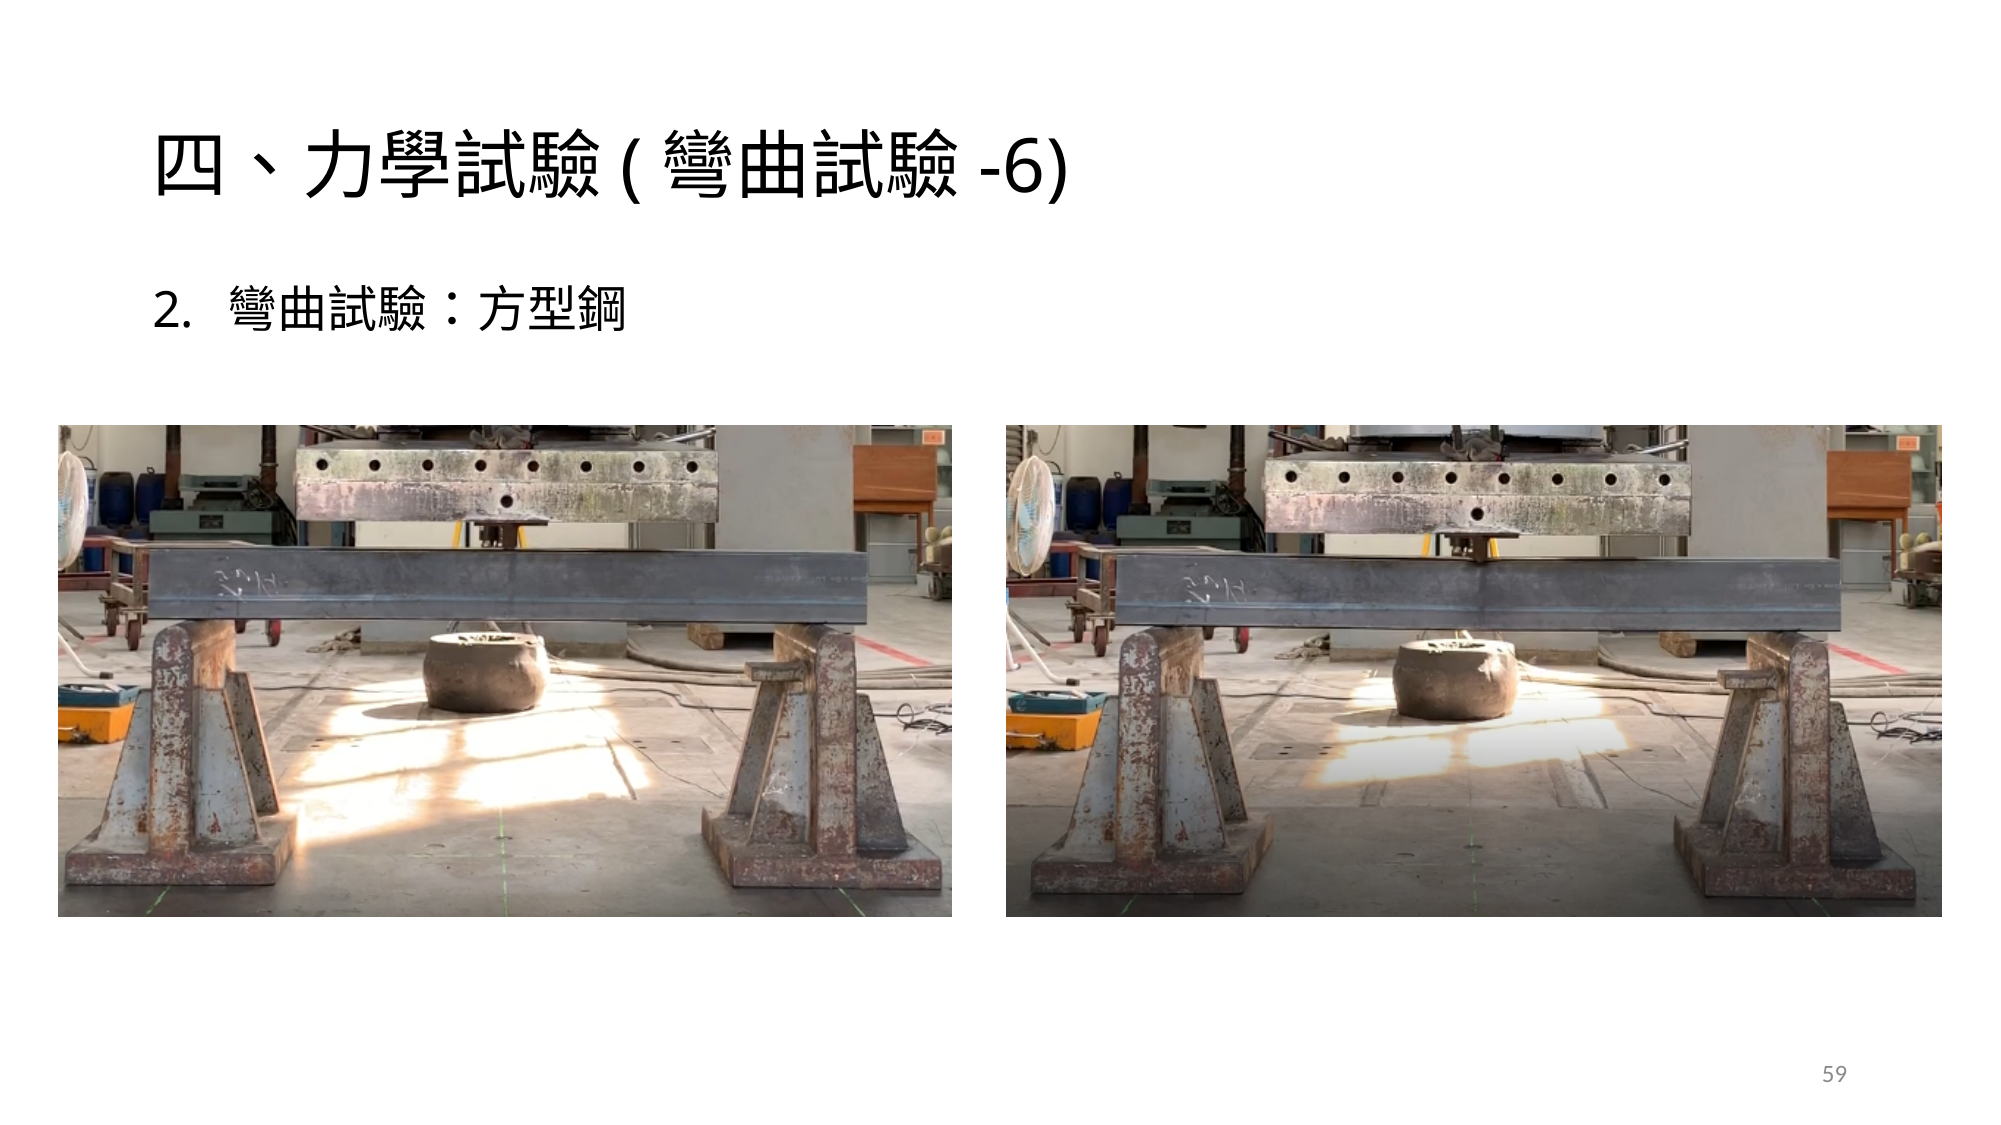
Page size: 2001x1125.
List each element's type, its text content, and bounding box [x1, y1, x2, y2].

picture [1006, 425, 1942, 917]
title 四、力學試驗(彎曲試驗-6) [137, 59, 1863, 239]
picture [58, 425, 952, 917]
slide_number 59 [1412, 1042, 1863, 1103]
list 彎曲試驗：方型鋼 [137, 239, 1863, 1103]
